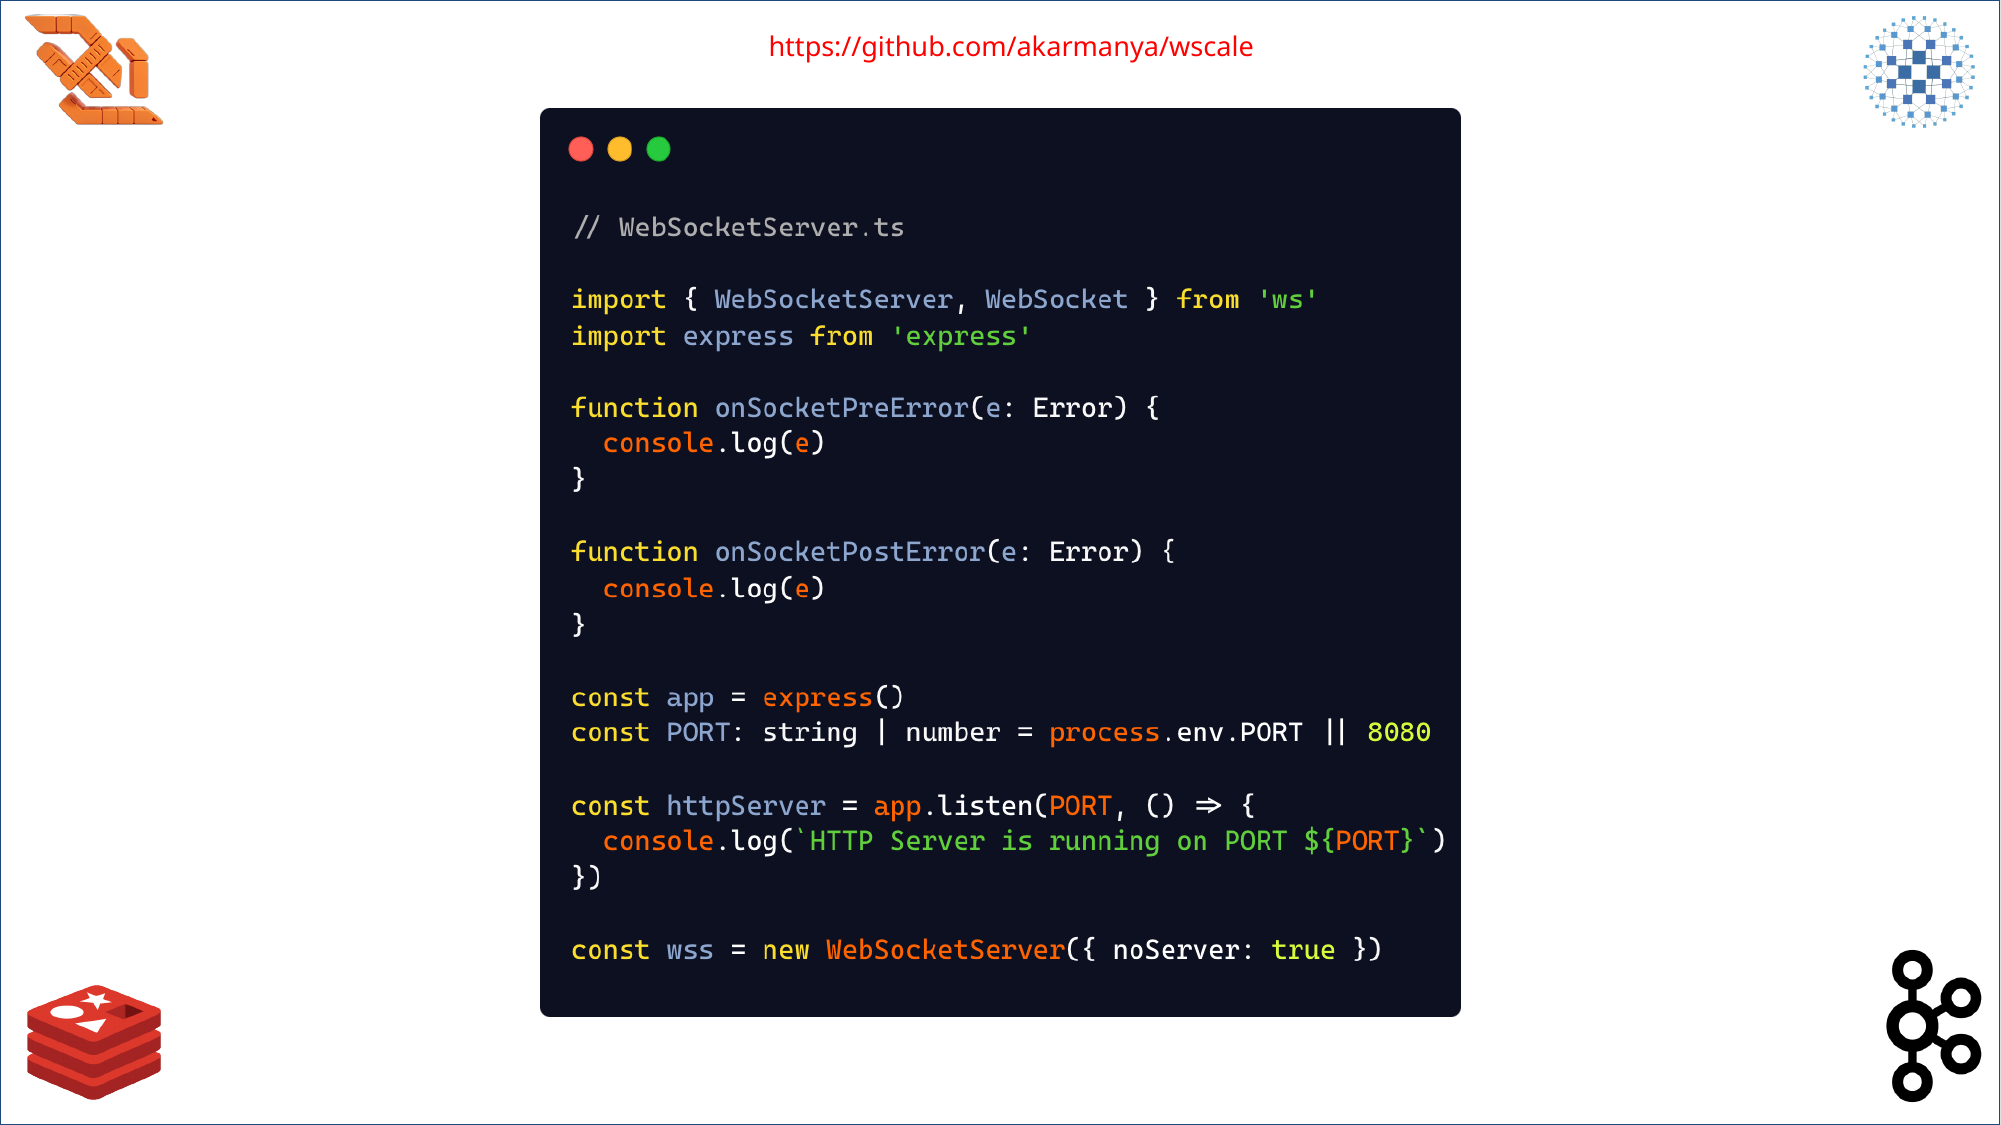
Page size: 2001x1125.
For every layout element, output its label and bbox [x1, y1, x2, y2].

picture [19, 14, 169, 127]
picture [1853, 9, 1987, 132]
picture [27, 985, 161, 1100]
text_box [0, 0, 429, 1125]
text_box [1572, 0, 2000, 1125]
picture [431, 0, 1569, 1125]
picture [1884, 937, 1987, 1116]
